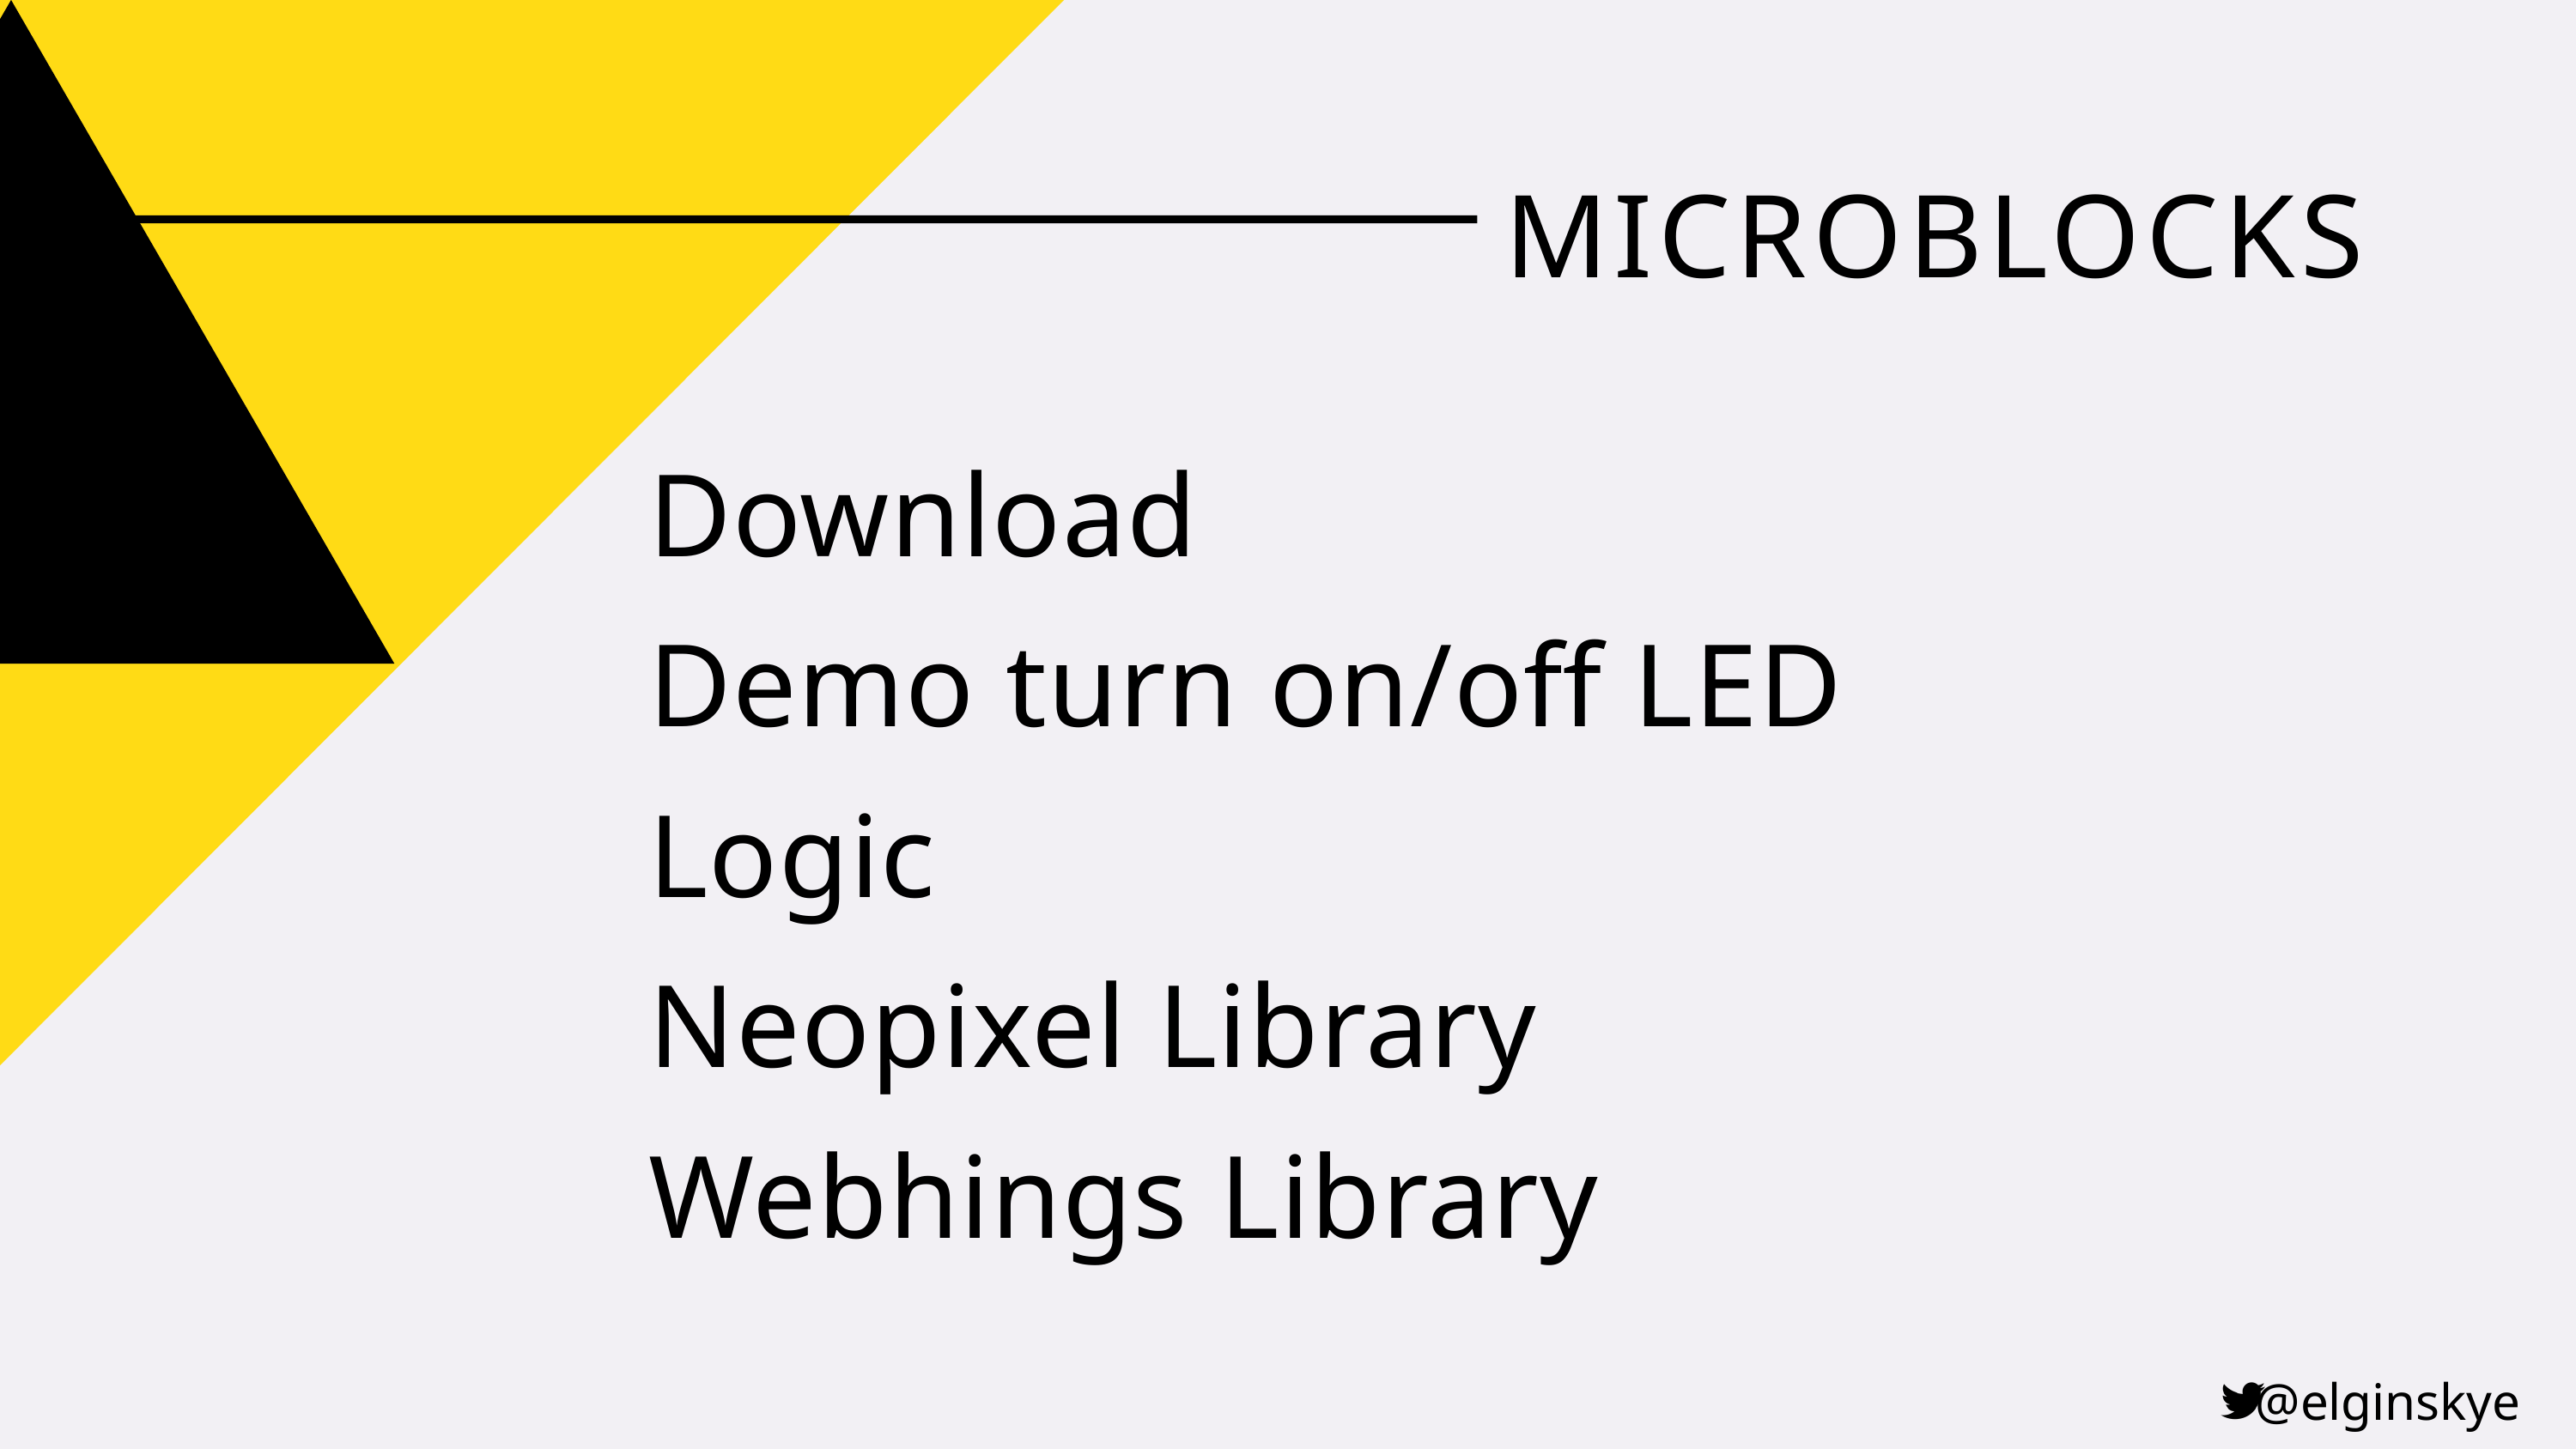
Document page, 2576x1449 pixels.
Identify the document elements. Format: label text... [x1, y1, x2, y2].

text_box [2141, 1367, 2576, 1429]
text_box Download Demo turn on/off LED Logic Neopixel Library Webhings Library [648, 409, 2293, 1261]
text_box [0, 0, 1066, 1065]
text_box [0, 0, 395, 664]
text_box [1070, 215, 1478, 224]
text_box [1504, 163, 2576, 301]
